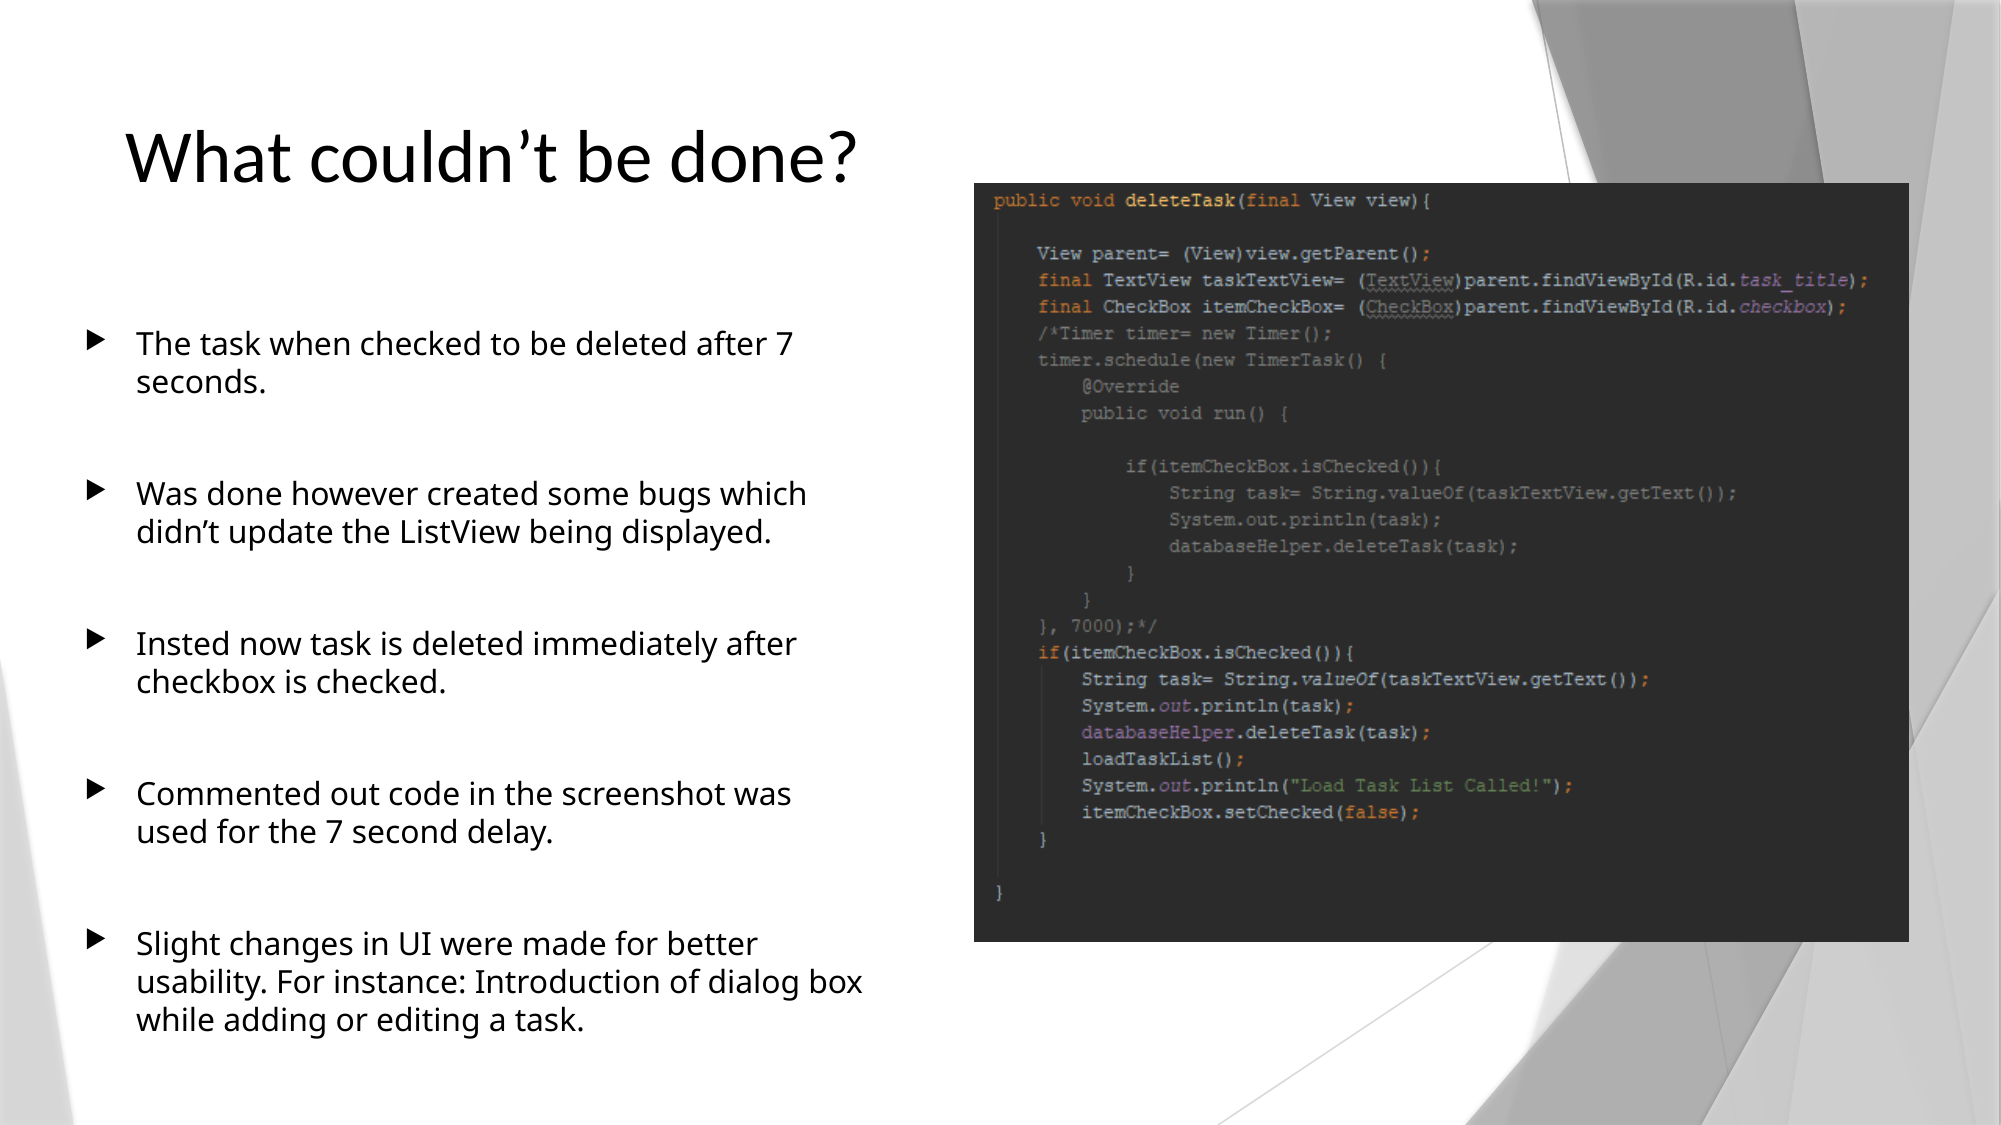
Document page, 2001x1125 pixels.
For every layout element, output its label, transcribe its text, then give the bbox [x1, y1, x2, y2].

text_box The task when checked to be deleted after 7 seconds. Was done however created some bugs which didn’t update the ListView being displayed. Insted now task is deleted immediately after checkbox is checked. Commented out code in the screenshot was used for the 7 second delay. Slight changes in UI were made for better usability. For instance: Introduction of dialog box while adding or editing a task. [69, 316, 885, 1053]
text_box What couldn’t be done? [111, 99, 1522, 317]
picture [973, 182, 1909, 942]
